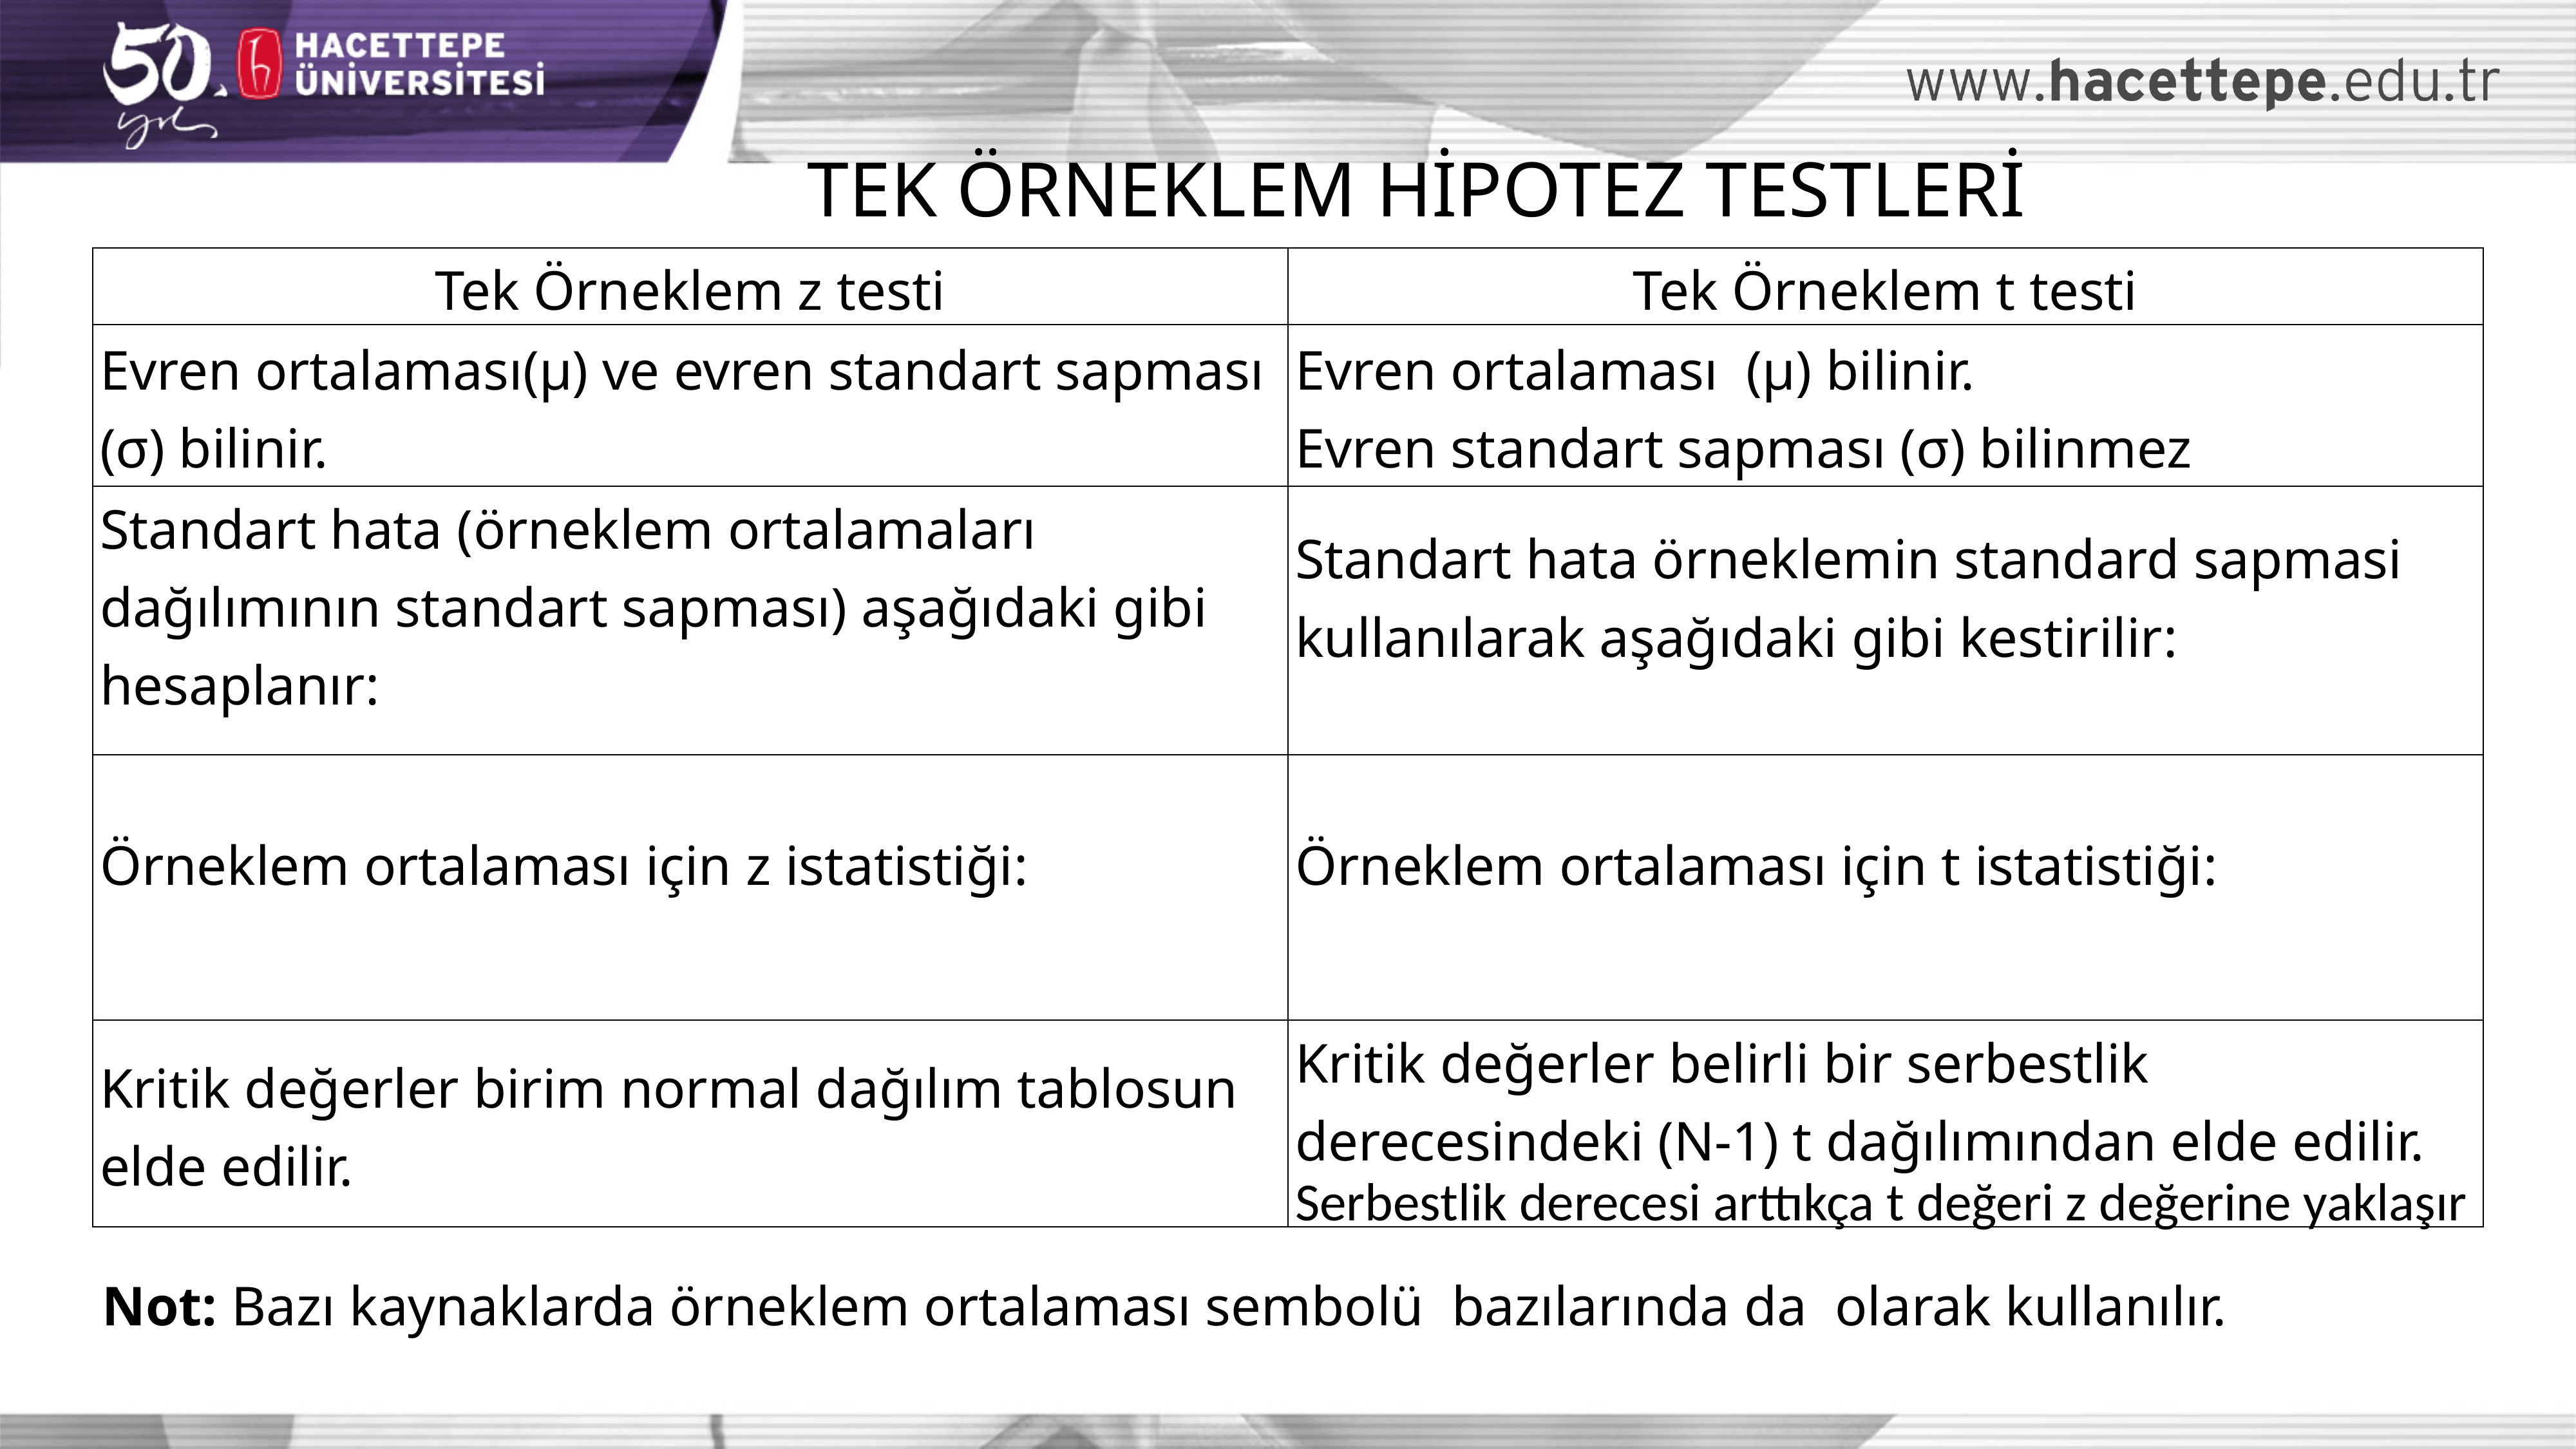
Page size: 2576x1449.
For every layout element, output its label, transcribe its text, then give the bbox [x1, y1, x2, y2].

picture [0, 0, 2576, 1449]
text_box TEK ÖRNEKLEM HİPOTEZ TESTLERİ [797, 122, 2576, 242]
